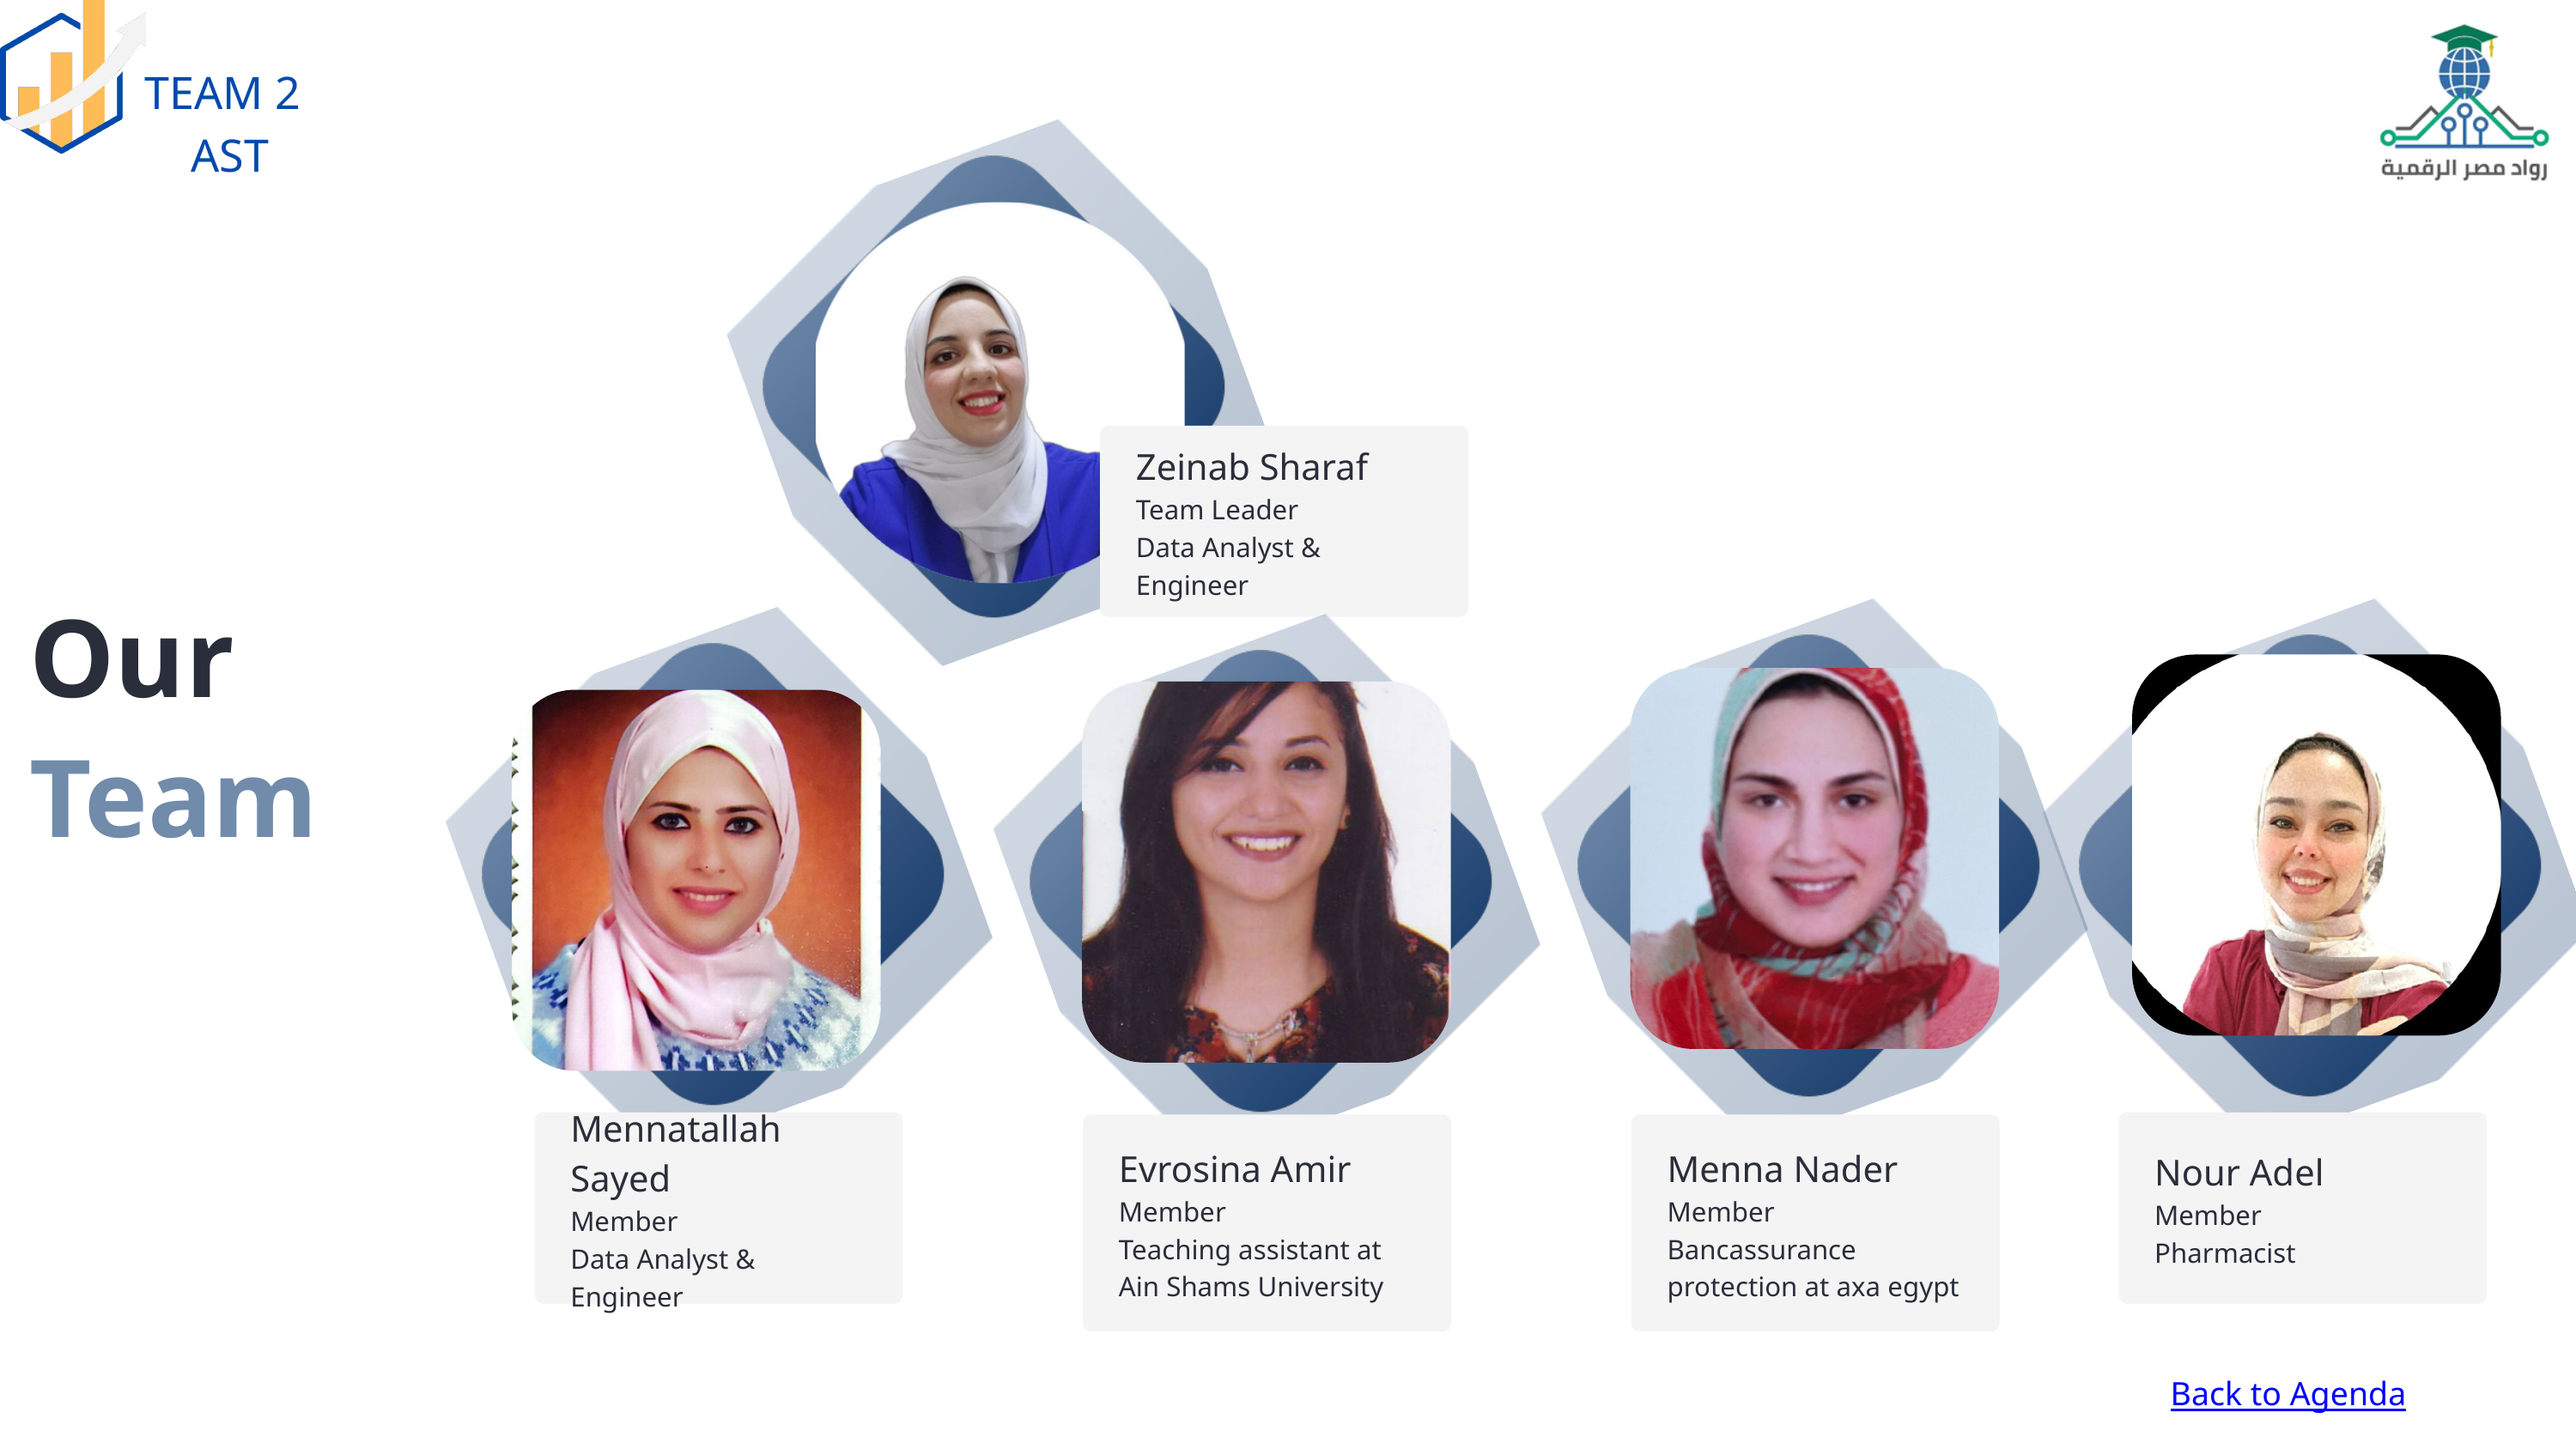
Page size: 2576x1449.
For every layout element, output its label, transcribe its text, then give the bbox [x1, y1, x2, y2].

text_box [534, 1112, 903, 1304]
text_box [511, 688, 882, 1071]
text_box [2349, 0, 2576, 226]
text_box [1630, 667, 2000, 1050]
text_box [1510, 567, 2011, 1177]
text_box [0, 0, 147, 154]
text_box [1631, 1114, 2000, 1332]
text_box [2118, 1112, 2488, 1304]
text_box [815, 201, 1186, 582]
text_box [963, 583, 1571, 1192]
text_box TEAM 2 AST [144, 56, 627, 181]
text_box Our Team [29, 579, 411, 858]
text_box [696, 88, 1305, 574]
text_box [2131, 653, 2502, 1036]
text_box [1081, 681, 1452, 1064]
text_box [1099, 425, 1469, 582]
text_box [415, 576, 1024, 1185]
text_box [2012, 567, 2576, 1177]
text_box Back to Agenda [2170, 1375, 2464, 1418]
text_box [1082, 1114, 1452, 1332]
